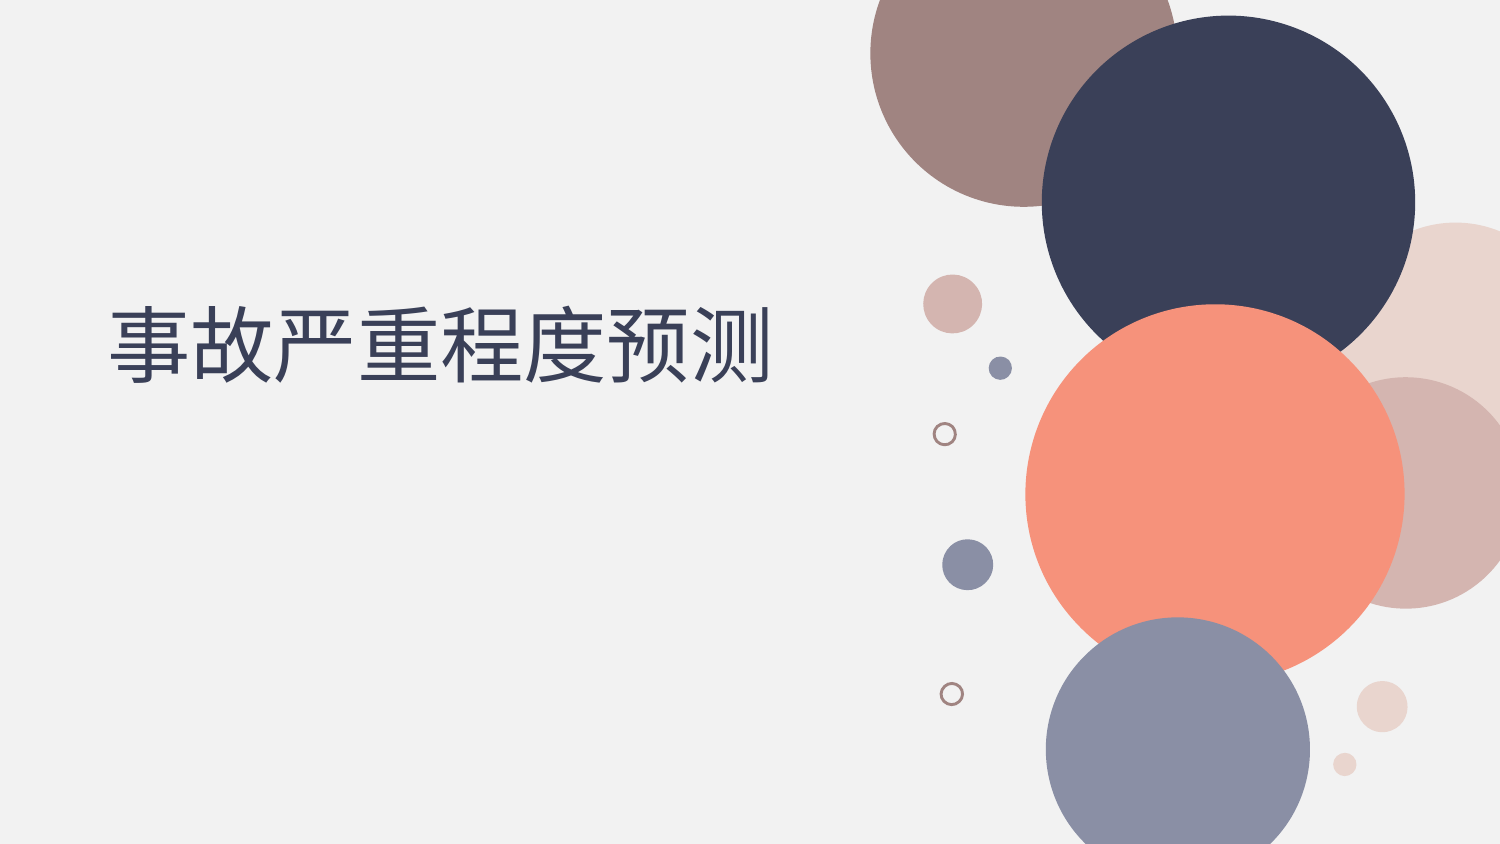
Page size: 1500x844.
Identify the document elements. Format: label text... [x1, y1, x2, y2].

text_box 事故严重程度预测 [92, 285, 789, 401]
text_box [870, 0, 1500, 844]
